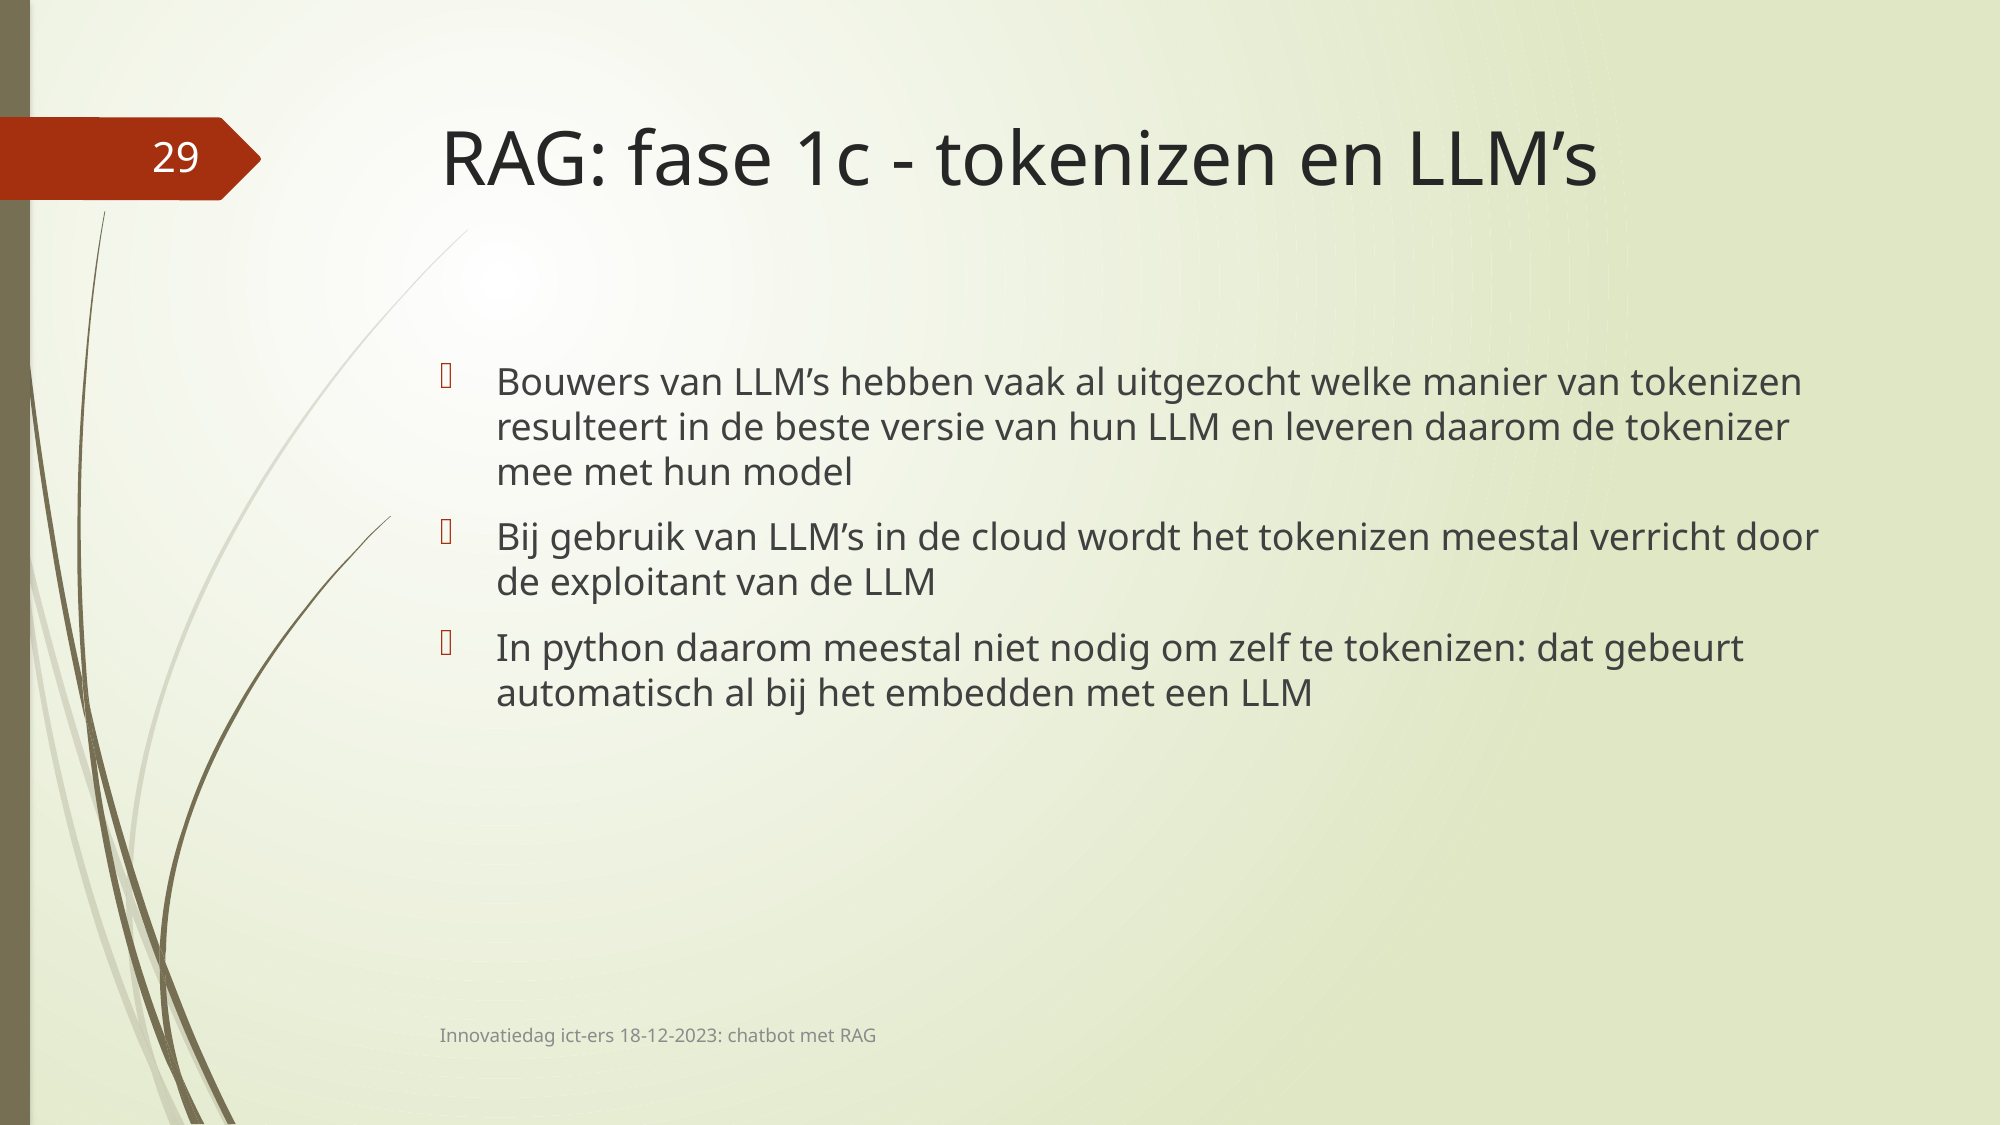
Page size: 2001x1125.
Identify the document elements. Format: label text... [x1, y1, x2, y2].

slide_number 29 [87, 129, 216, 190]
footer Innovatiedag ict-ers 18-12-2023: chatbot met RAG [424, 1006, 1675, 1067]
title RAG: fase 1c - tokenizen en LLM’s [425, 102, 1888, 313]
list Bouwers van LLM’s hebben vaak al uitgezocht welke manier van tokenizen resulteert in de beste versie van hun LLM en leveren daarom de tokenizer mee met hun model Bij gebruik van LLM’s in de cloud wordt het tokenizen meestal verricht door de exploitant van de LLM In python daarom meestal niet nodig om zelf te tokenizen: dat gebeurt automatisch al bij het embedden met een LLM [424, 350, 1888, 970]
